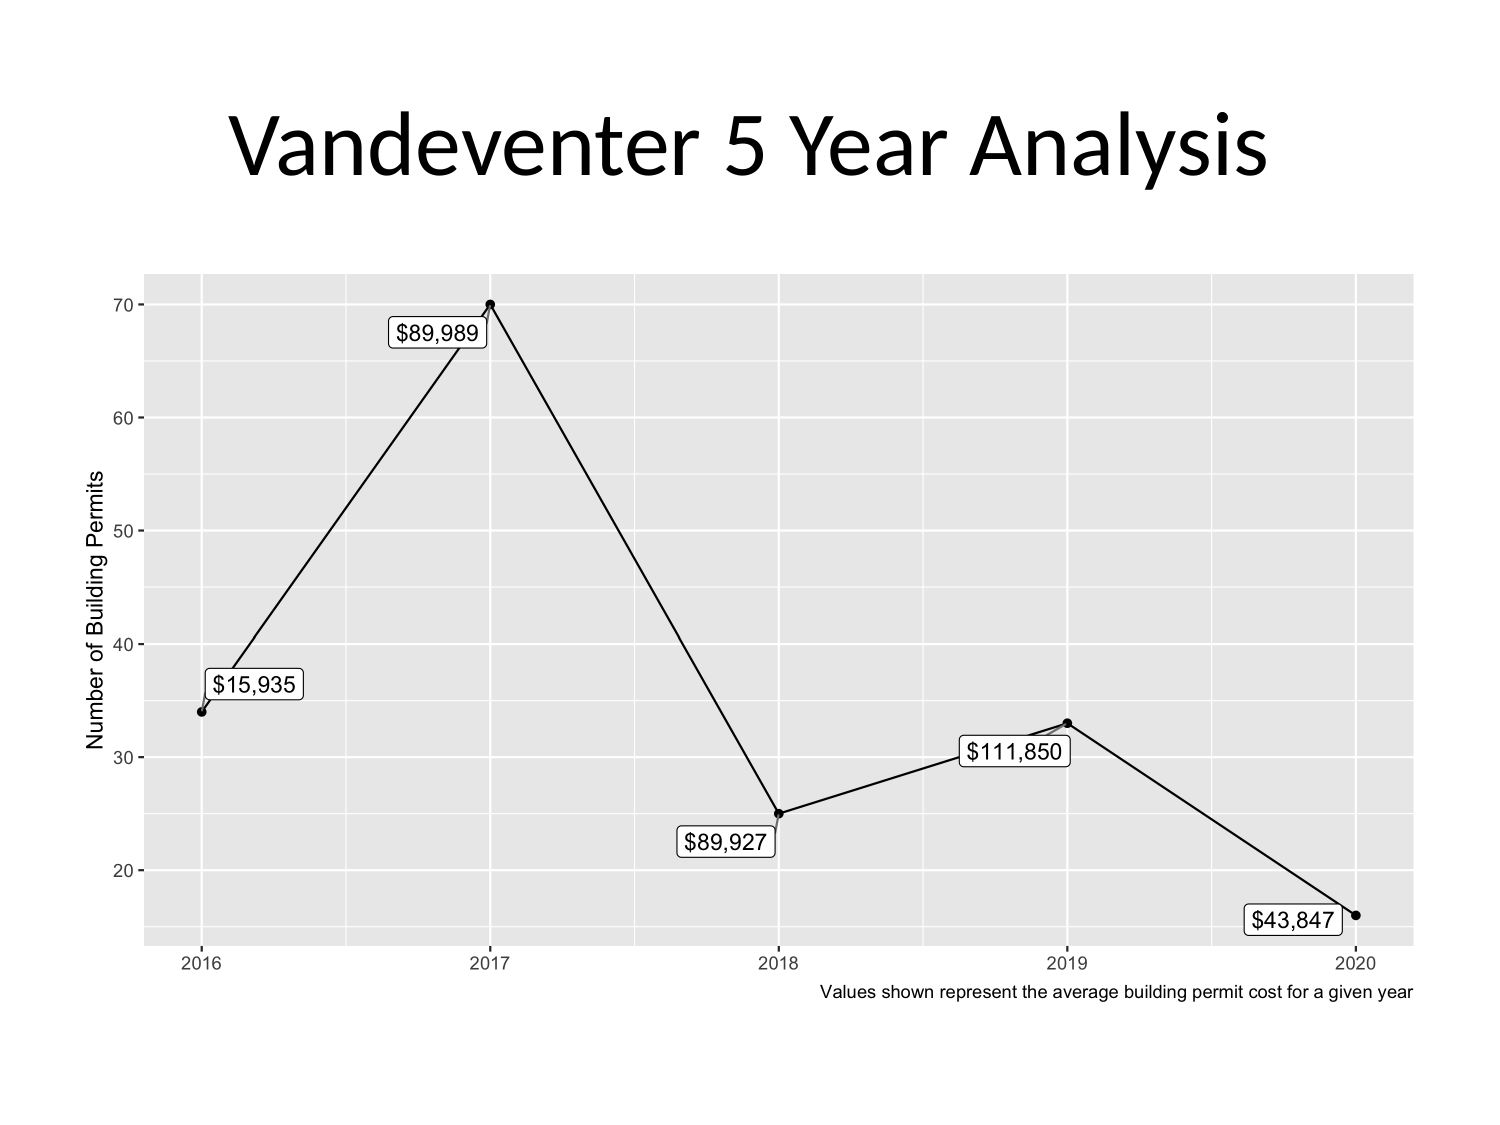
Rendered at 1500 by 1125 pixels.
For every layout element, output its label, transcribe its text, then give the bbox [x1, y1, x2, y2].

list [74, 262, 1426, 1013]
title Vandeventer 5 Year Analysis [75, 45, 1425, 233]
